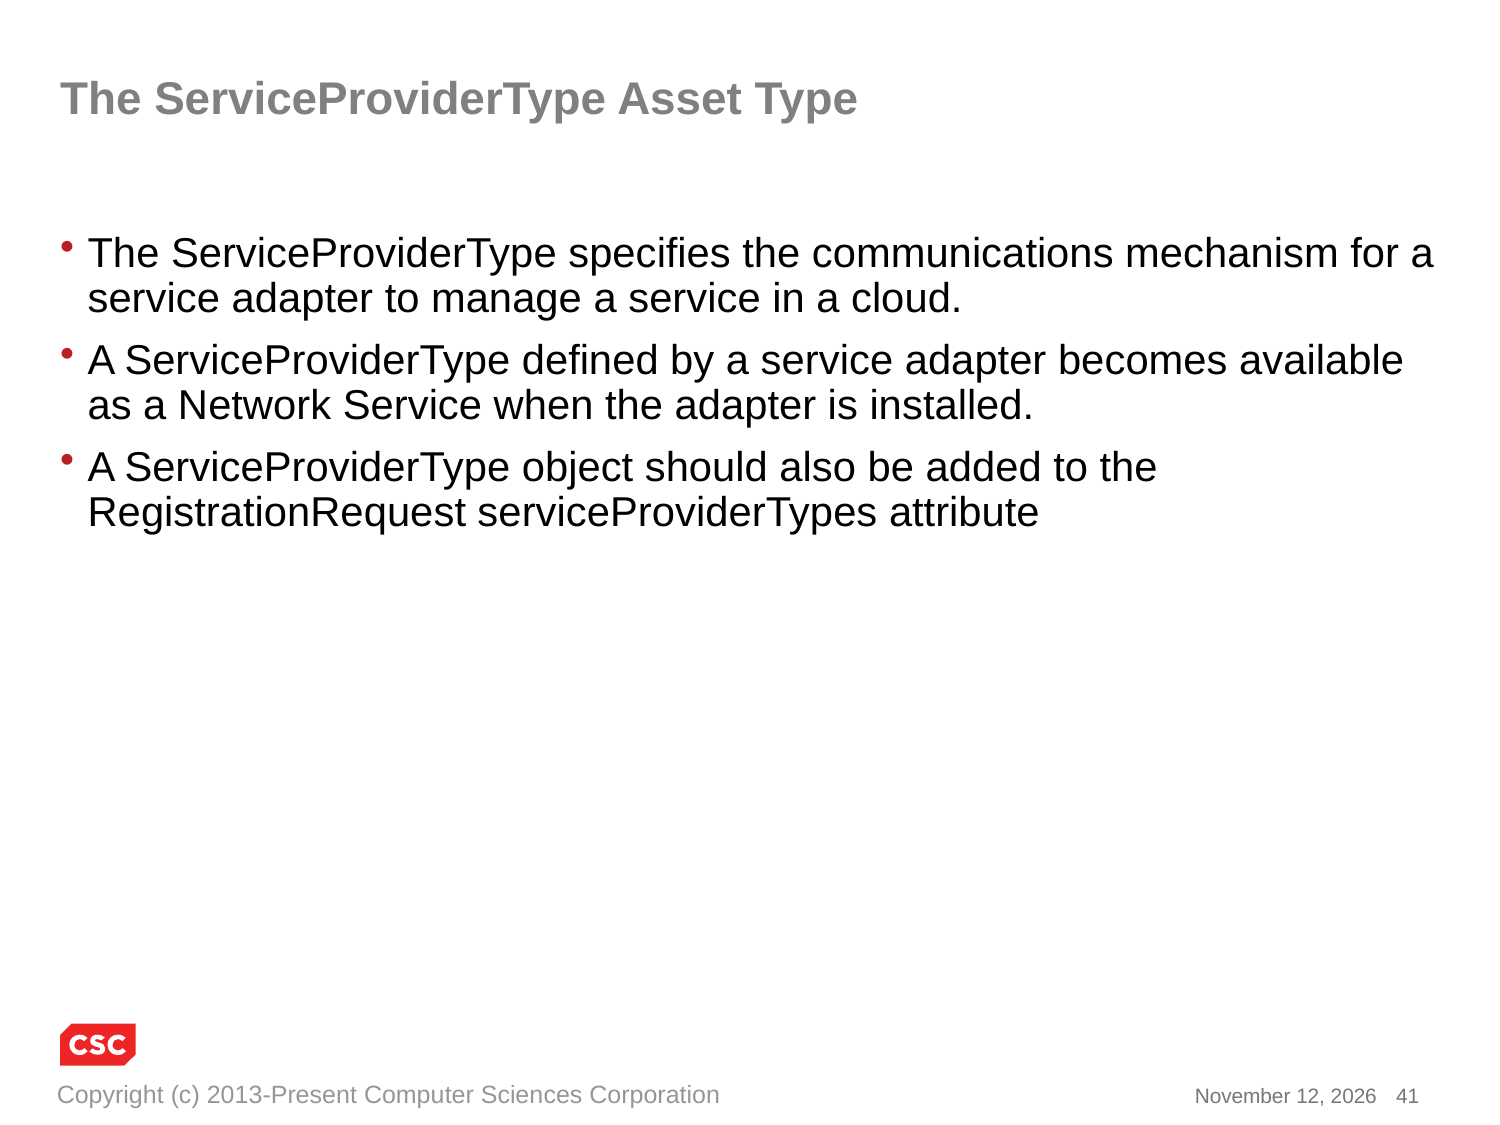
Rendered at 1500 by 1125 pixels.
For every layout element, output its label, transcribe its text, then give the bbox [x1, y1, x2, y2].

title The ServiceProviderType Asset Type [59, 74, 1441, 205]
list The ServiceProviderType specifies the communications mechanism for a service adapter to manage a service in a cloud. A ServiceProviderType defined by a service adapter becomes available as a Network Service when the adapter is installed. A ServiceProviderType object should also be added to the RegistrationRequest serviceProviderTypes attribute [59, 231, 1441, 612]
